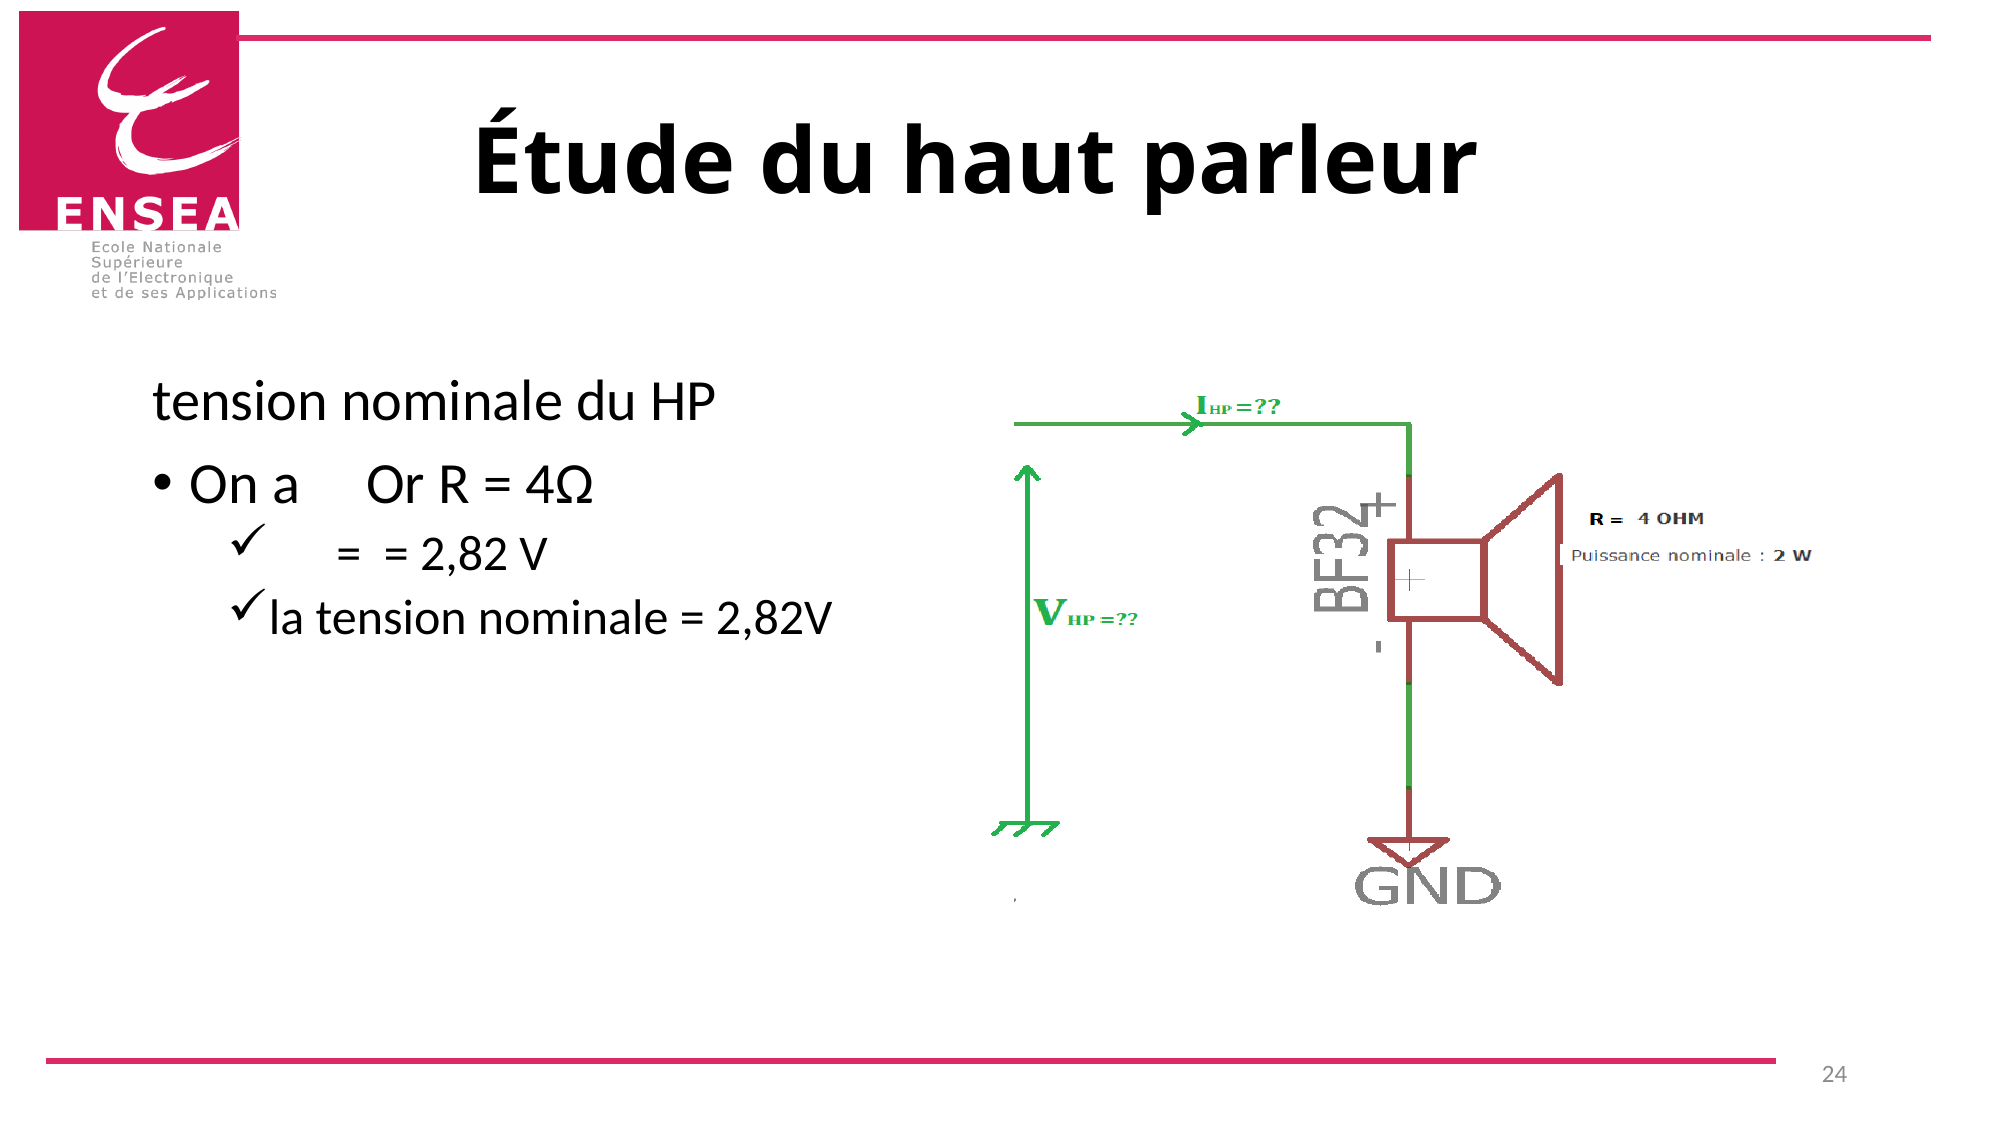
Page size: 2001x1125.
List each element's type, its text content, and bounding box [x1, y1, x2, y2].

title Étude du haut parleur [137, 94, 1863, 234]
picture [19, 11, 276, 300]
picture [979, 383, 1822, 926]
slide_number 24 [1412, 1042, 1863, 1103]
